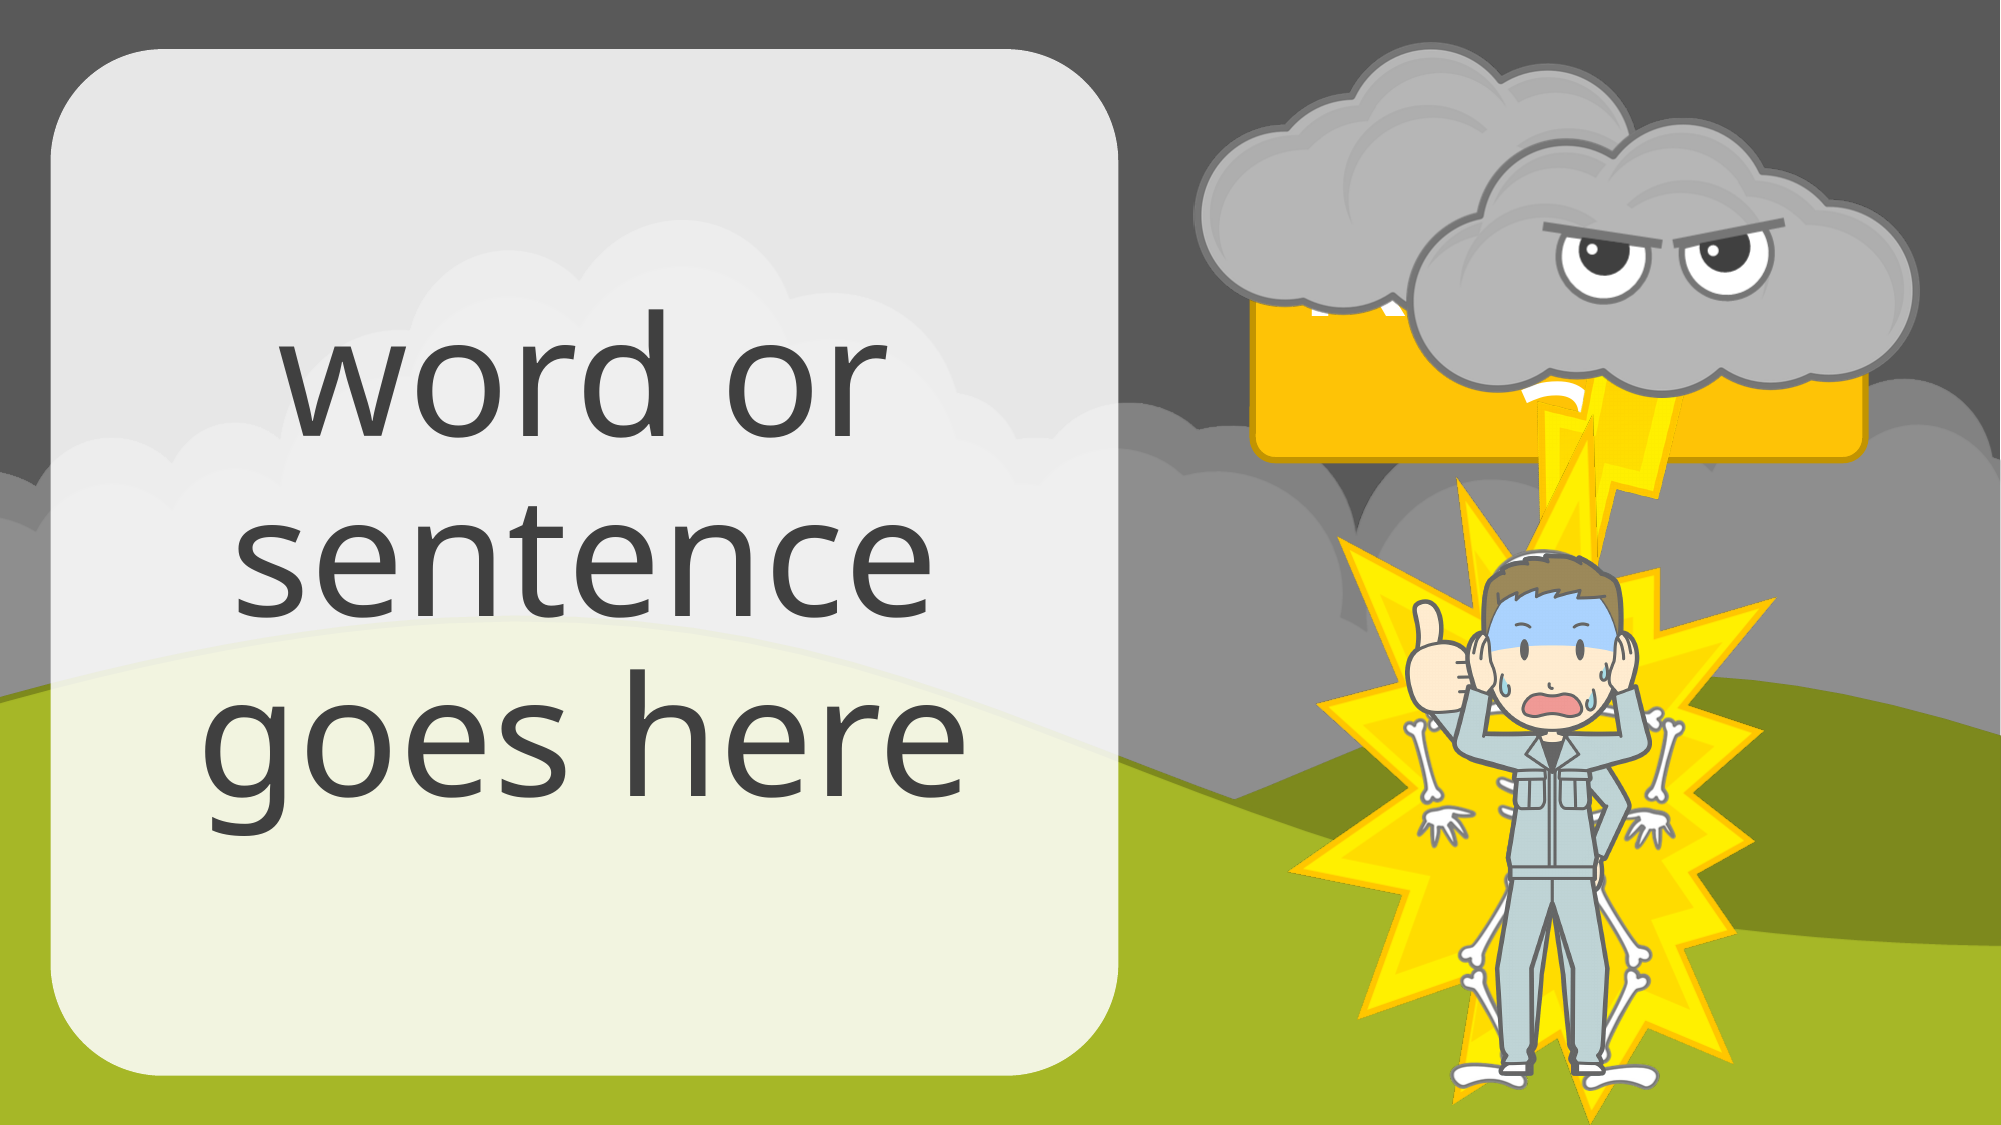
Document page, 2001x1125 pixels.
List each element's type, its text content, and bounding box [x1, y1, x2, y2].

text_box [0, 0, 2000, 219]
picture [0, 0, 2001, 1125]
text_box word or sentence goes here [49, 48, 1120, 219]
